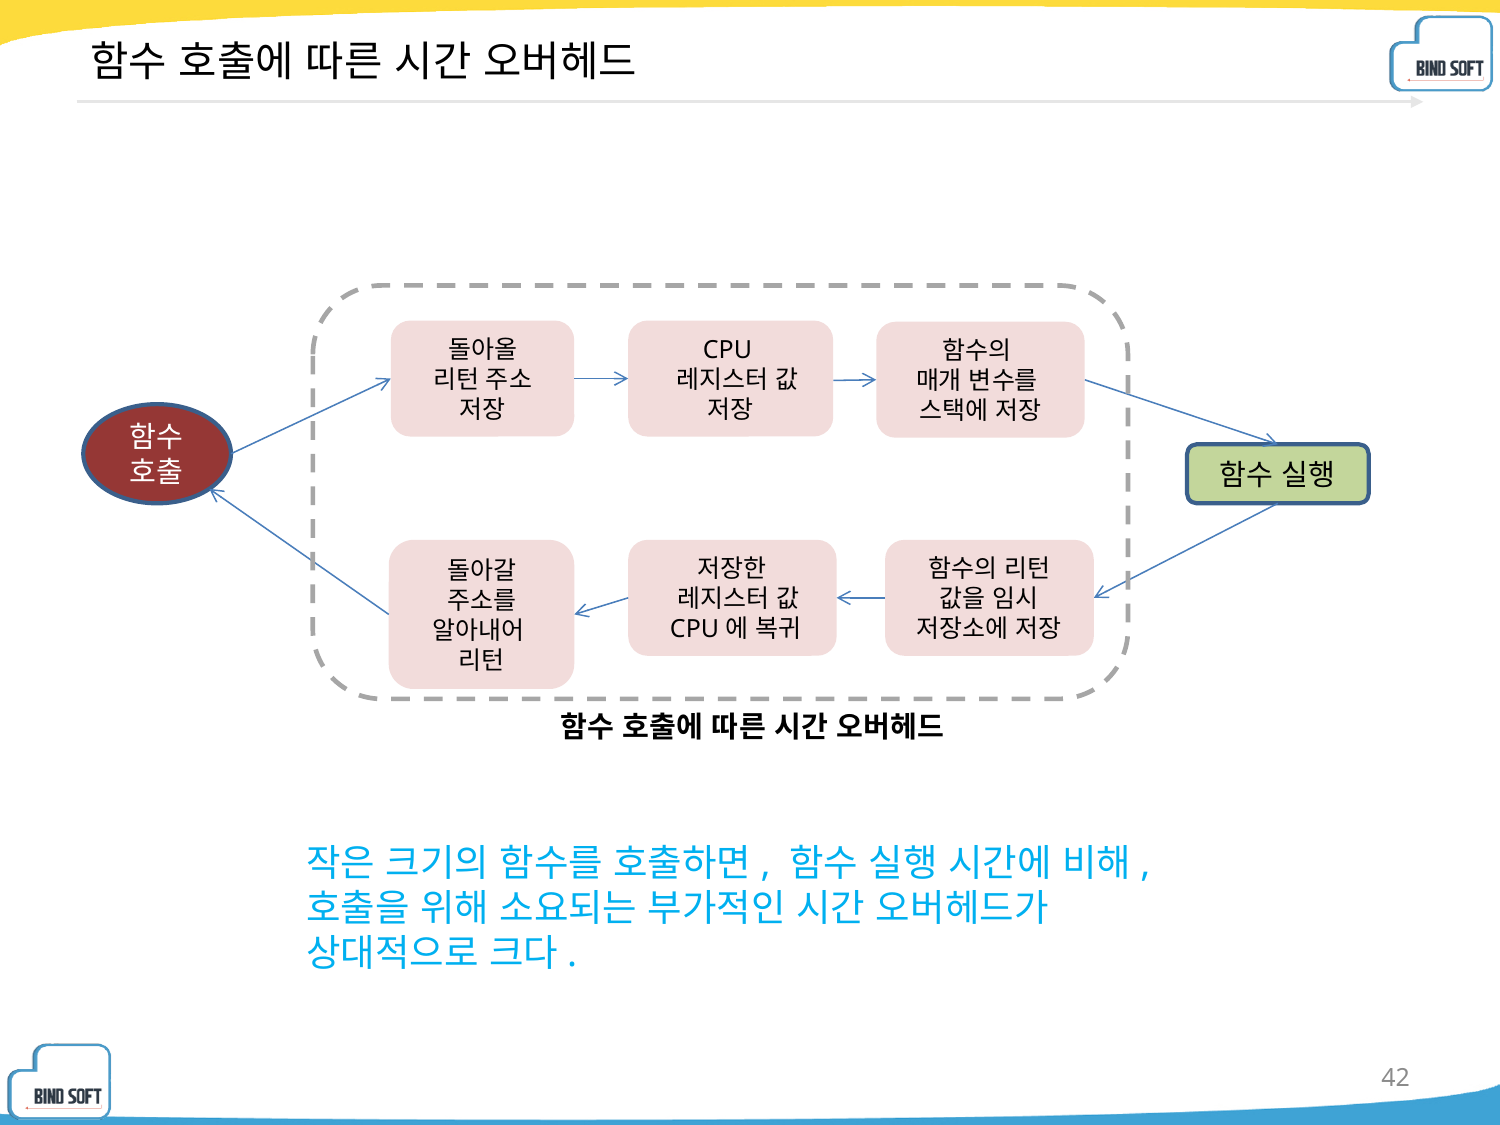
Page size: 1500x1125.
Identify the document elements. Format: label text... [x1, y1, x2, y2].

picture [0, 0, 1500, 96]
text_box 함수 실행 [1184, 442, 1371, 506]
text_box 작은 크기의 함수를 호출하면, 함수 실행 시간에 비해, 호출을 위해 소요되는 부가적인 시간 오버헤드가 상대적으로 크다. [291, 831, 1225, 982]
slide_number 42 [1074, 1054, 1425, 1103]
text_box 함수 호출에 따른 시간 오버헤드 [545, 700, 960, 751]
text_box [1093, 503, 1279, 599]
text_box [310, 283, 1131, 702]
title 함수 호출에 따른 시간 오버헤드 [75, 11, 1425, 108]
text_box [209, 488, 389, 599]
text_box 함수 호출 [81, 402, 233, 506]
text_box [230, 378, 392, 454]
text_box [1084, 380, 1279, 445]
picture [0, 1003, 1500, 1125]
